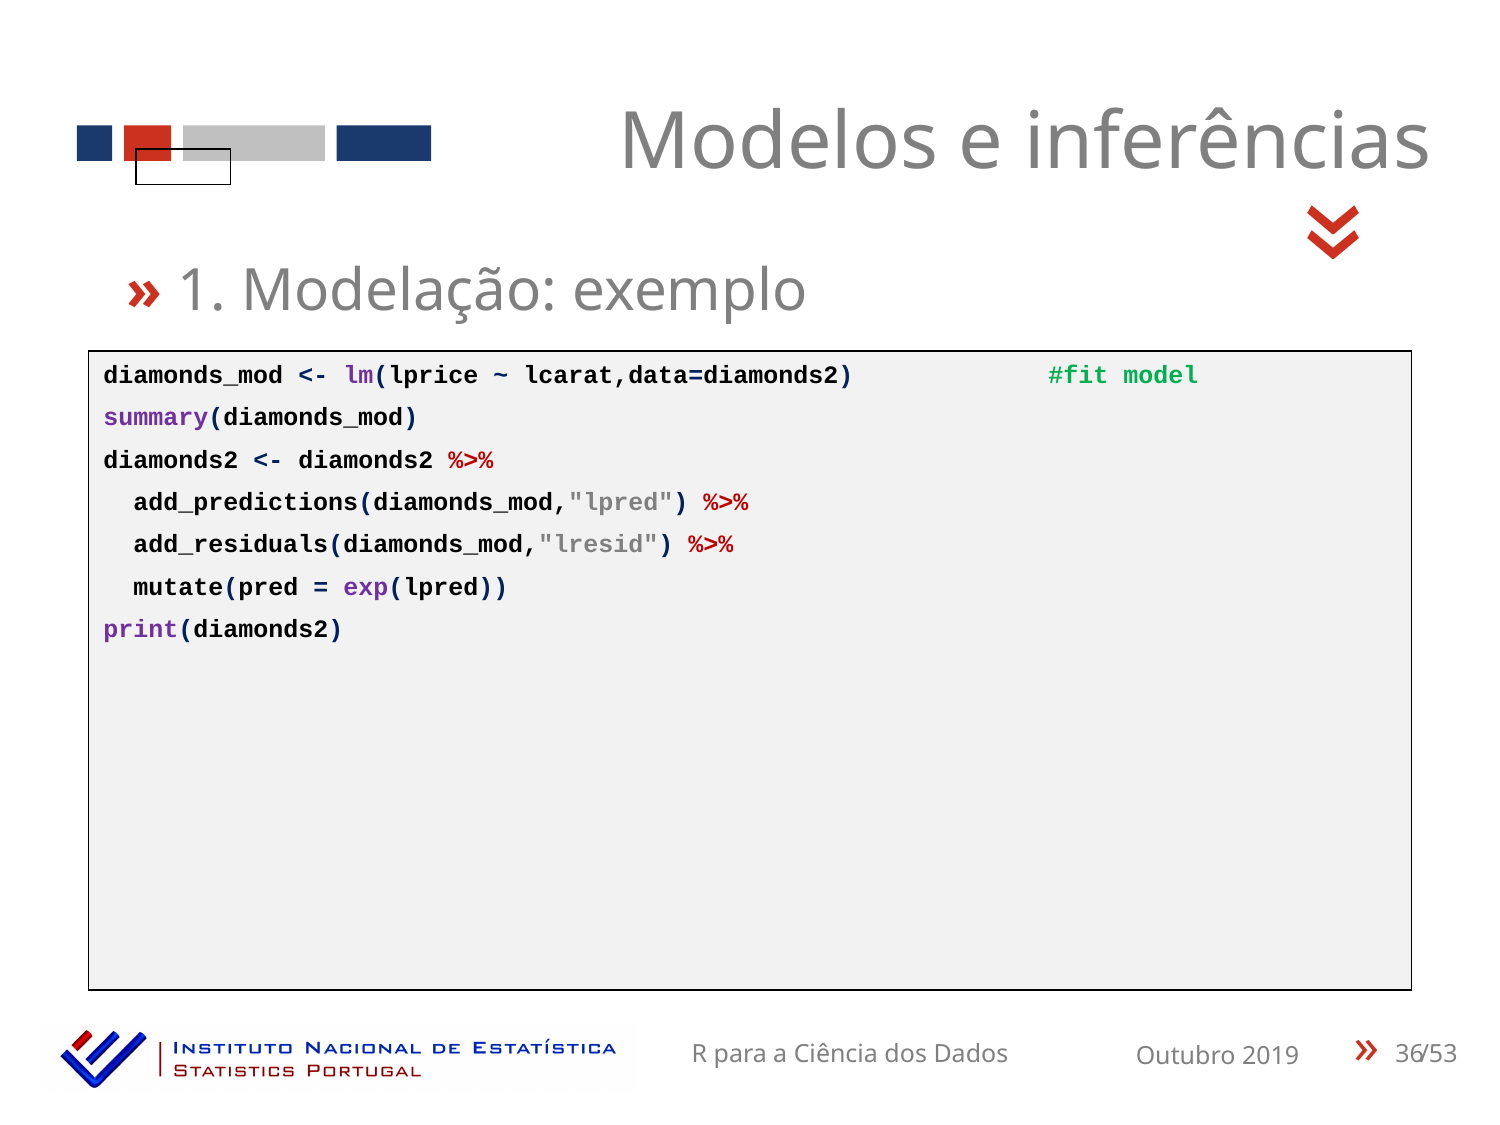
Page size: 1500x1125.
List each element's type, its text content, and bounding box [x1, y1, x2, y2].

text_box Modelos e inferências [454, 66, 1447, 207]
text_box « [1234, 207, 1400, 280]
text_box » 1. Modelação: exemplo [111, 244, 1376, 330]
text_box diamonds_mod <- lm(lprice ~ lcarat,data=diamonds2) #fit model summary(diamonds_mod) diamonds2 <- diamonds2 %>% add_predictions(diamonds_mod,"lpred") %>% add_residuals(diamonds_mod,"lresid") %>% mutate(pred = exp(lpred)) print(diamonds2) [88, 350, 1412, 990]
text_box 36 [1380, 1029, 1447, 1075]
picture [41, 1023, 638, 1093]
